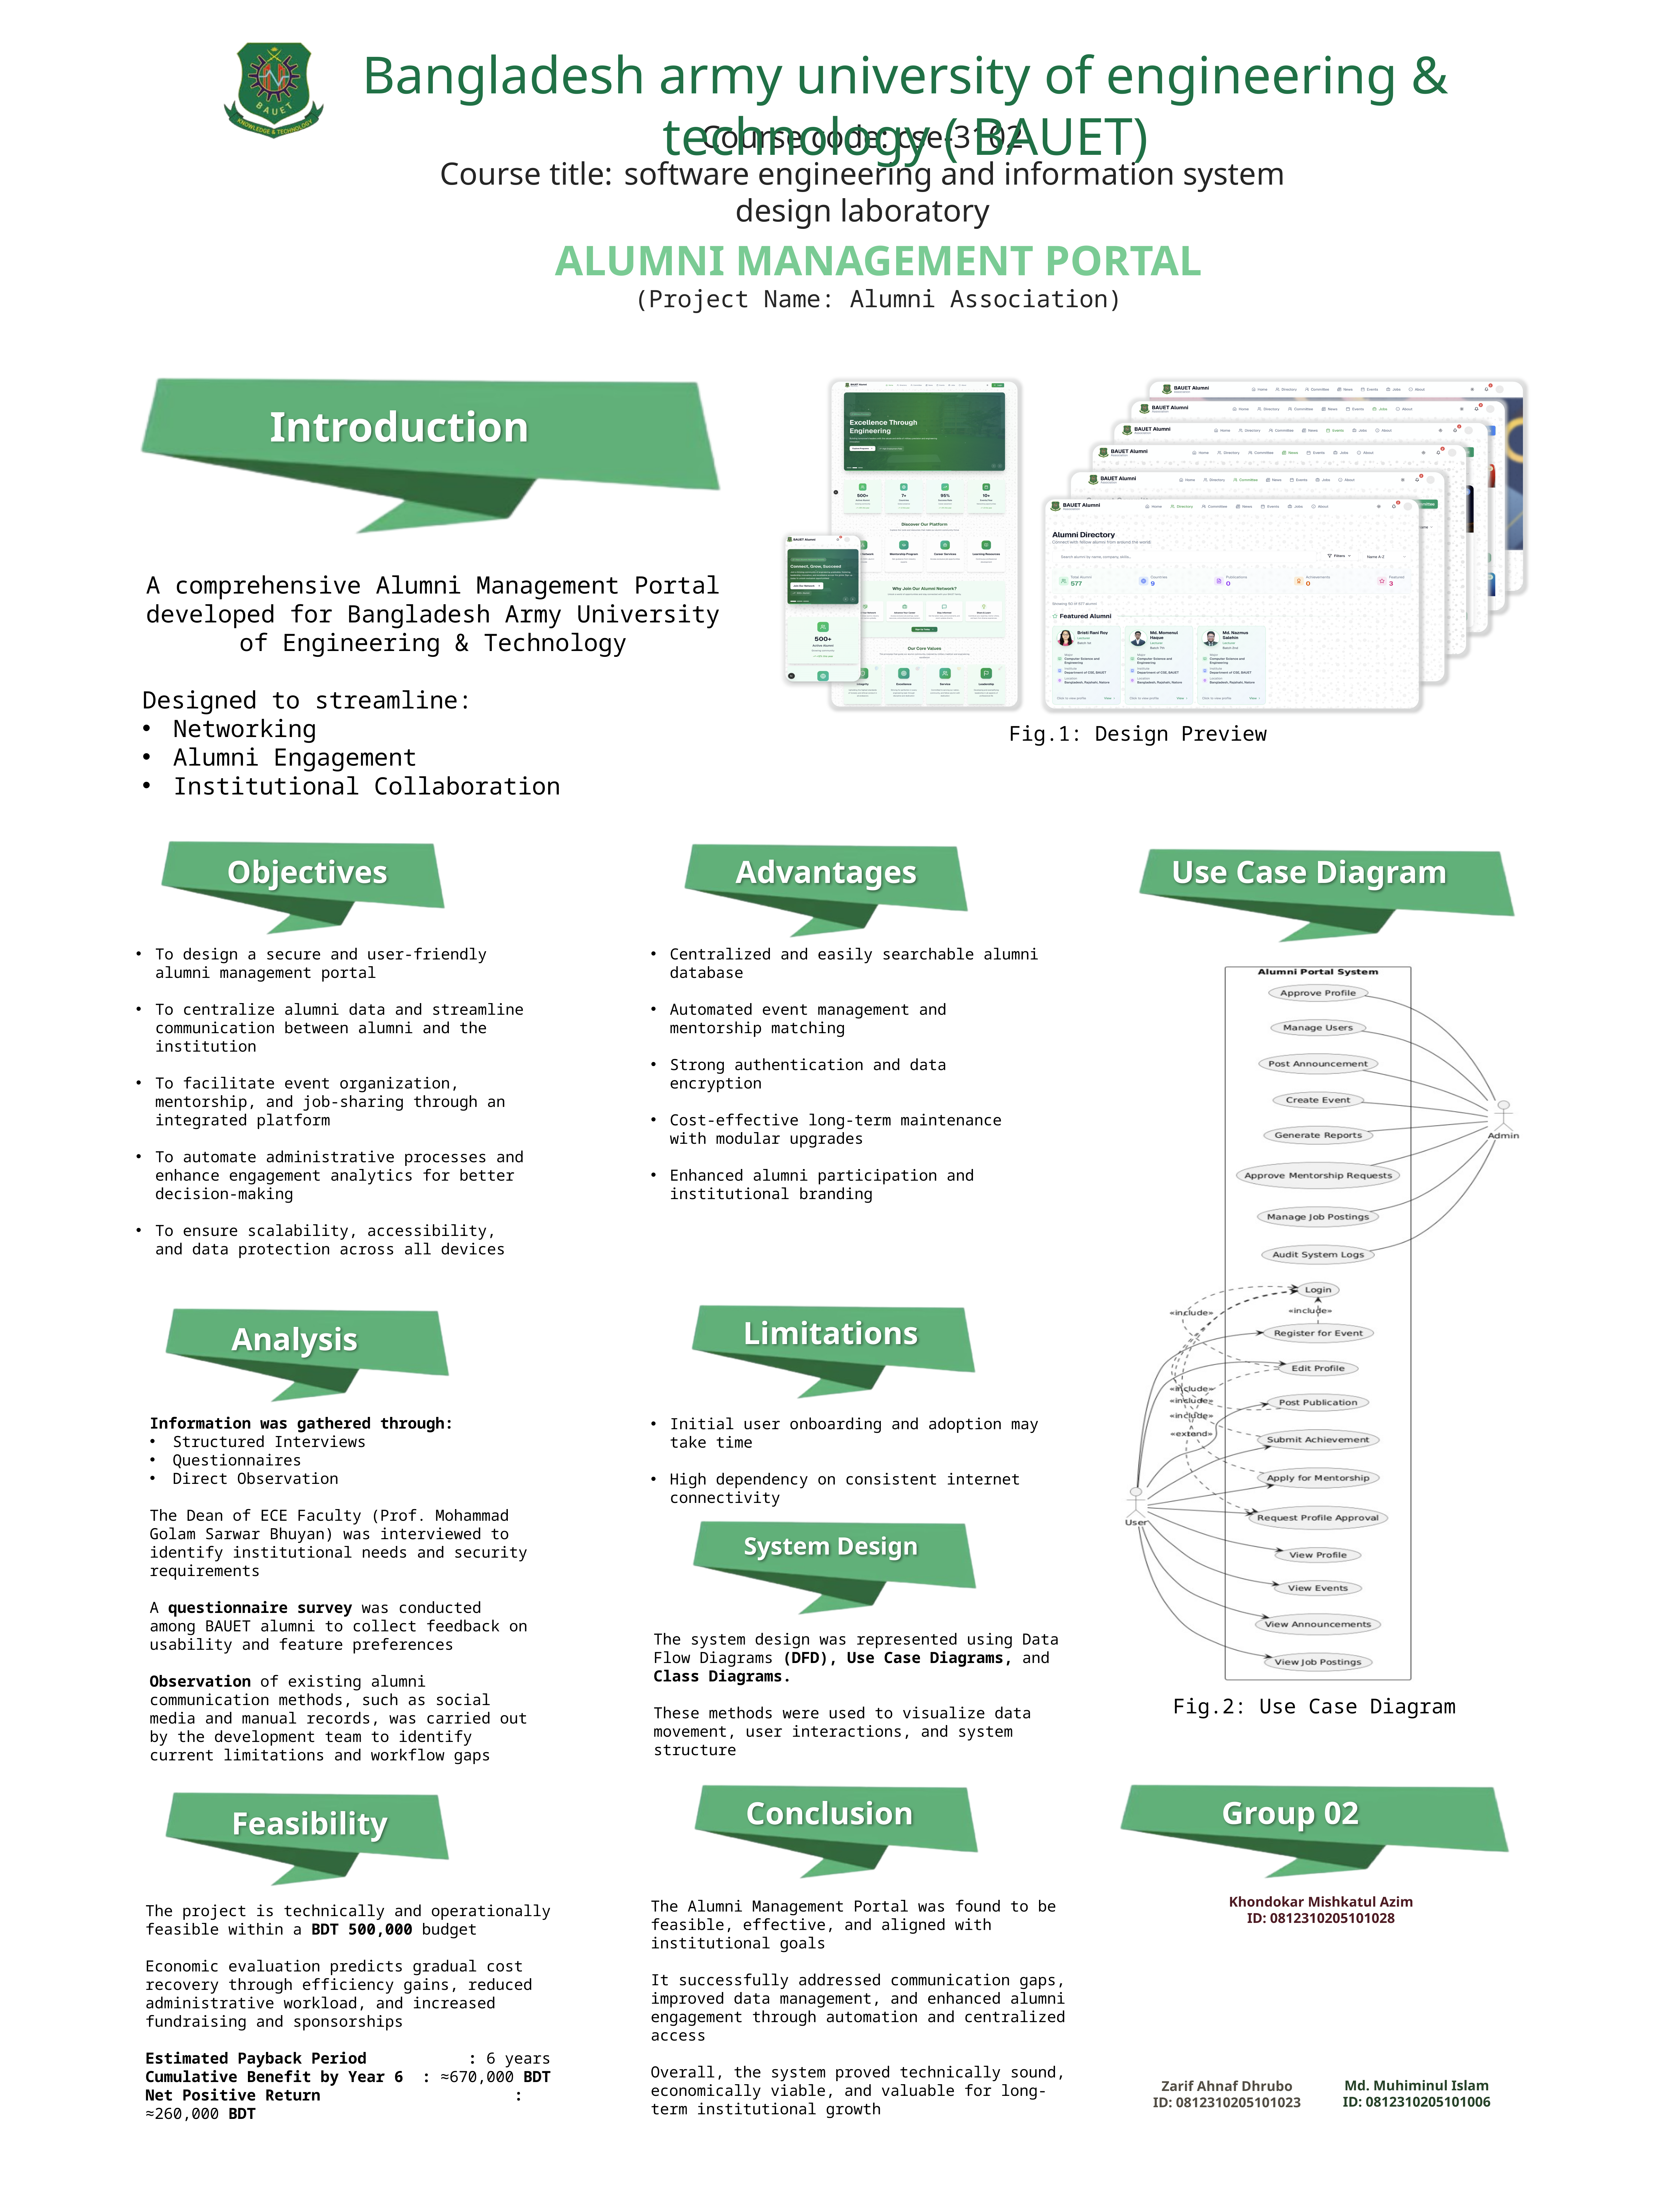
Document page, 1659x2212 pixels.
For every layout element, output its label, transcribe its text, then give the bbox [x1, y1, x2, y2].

text_box Course code: cse-3102 Course title: software engineering and information system design laboratory [420, 163, 1305, 230]
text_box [99, 328, 742, 555]
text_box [196, 10, 1476, 163]
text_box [785, 381, 1523, 709]
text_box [145, 1278, 459, 1415]
text_box The system design was represented using Data Flow Diagrams (DFD), Use Case Diagrams, and Class Diagrams. These methods were used to visualize data movement, user interactions, and system structure [649, 1627, 1077, 1761]
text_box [664, 814, 978, 950]
text_box Fig.2: Use Case Diagram [1169, 1691, 1476, 1720]
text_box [671, 1275, 986, 1411]
text_box Information was gathered through: Structured Interviews Questionnaires Direct Observation The Dean of ECE Faculty (Prof. Mohammad Golam Sarwar Bhuyan) was interviewed to identify institutional needs and security requirements A questionnaire survey was conducted among BAUET alumni to collect feedback on usability and feature preferences Observation of existing alumni communication methods, such as social media and manual records, was carried out by the development team to identify current limitations and workflow gaps [145, 1411, 533, 1766]
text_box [1112, 818, 1529, 955]
text_box Centralized and easily searchable alumni database Automated event management and mentorship matching Strong authentication and data encryption Cost-effective long-term maintenance with modular upgrades Enhanced alumni participation and institutional branding [646, 942, 1048, 1205]
text_box Fig.1: Design Preview [1004, 718, 1301, 747]
text_box The Alumni Management Portal was found to be feasible, effective, and aligned with institutional goals It successfully addressed communication gaps, improved data management, and enhanced alumni engagement through automation and centralized access Overall, the system proved technically sound, economically viable, and valuable for long-term institutional growth [646, 1894, 1087, 2120]
text_box A comprehensive Alumni Management Portal developed for Bangladesh Army University of Engineering & Technology Designed to streamline: Networking Alumni Engagement Institutional Collaboration [138, 567, 729, 802]
text_box Initial user onboarding and adoption may take time High dependency on consistent internet connectivity [646, 1412, 1048, 1509]
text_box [145, 1762, 459, 1899]
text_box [1136, 1891, 1508, 2113]
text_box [140, 811, 455, 947]
text_box To design a secure and user-friendly alumni management portal To centralize alumni data and streamline communication between alumni and the institution To facilitate event organization, mentorship, and job-sharing through an integrated platform To automate administrative processes and enhance engagement analytics for better decision-making To ensure scalability, accessibility, and data protection across all devices [131, 942, 533, 1278]
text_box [674, 1755, 989, 1892]
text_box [672, 1491, 987, 1627]
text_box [1092, 1755, 1523, 1891]
picture [1121, 963, 1523, 1682]
text_box ALUMNI MANAGEMENT PORTAL (Project Name: Alumni Association) [196, 232, 1561, 364]
text_box The project is technically and operationally feasible within a BDT 500,000 budget Economic evaluation predicts gradual cost recovery through efficiency gains, reduced administrative workload, and increased fundraising and sponsorships Estimated Payback Period : 6 years Cumulative Benefit by Year 6 : ≈670,000 BDT Net Positive Return : ≈260,000 BDT [141, 1898, 564, 2124]
